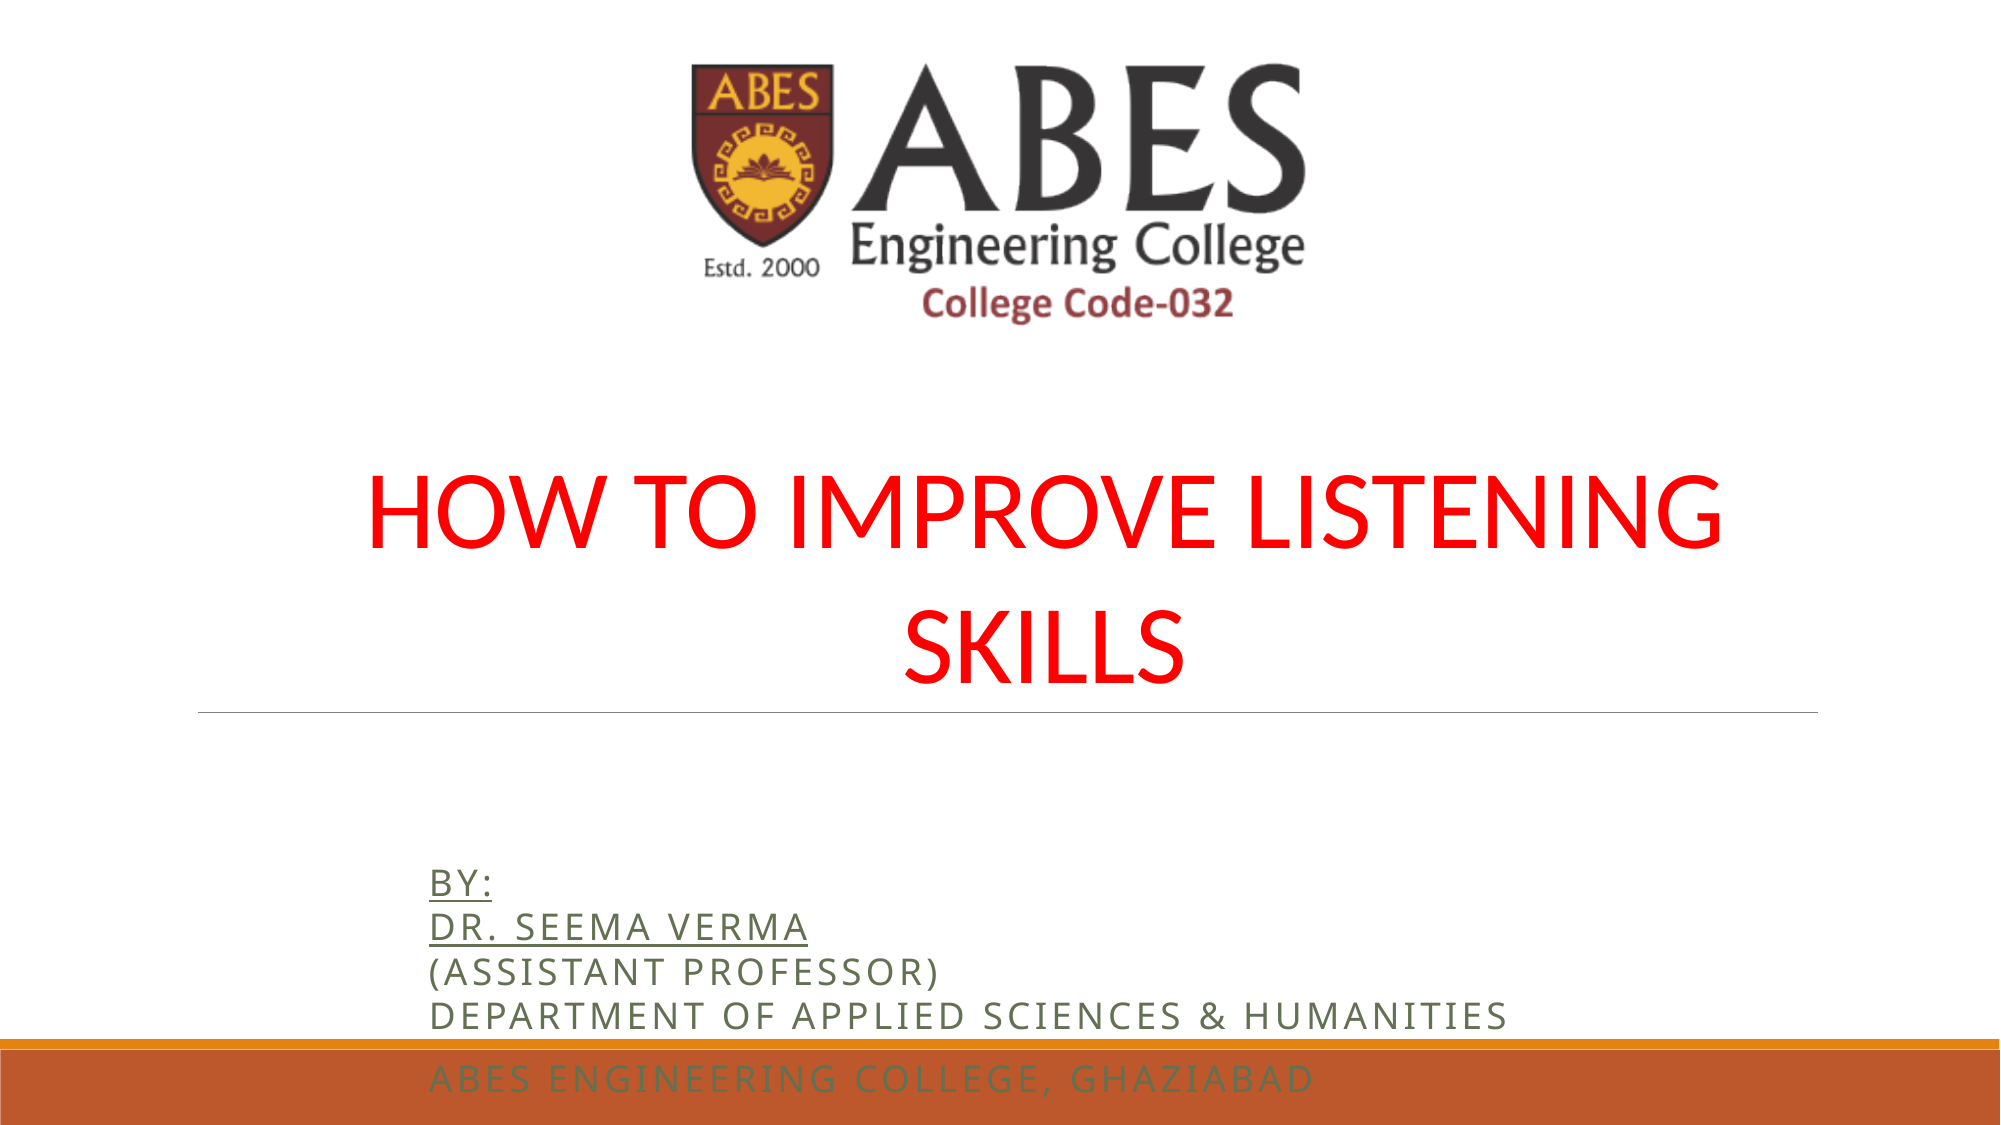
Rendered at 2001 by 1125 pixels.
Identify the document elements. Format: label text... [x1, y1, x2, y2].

subtitle By: Dr. Seema Verma (Assistant Professor) Department of Applied Sciences & Humanities ABES Engineering College, Ghaziabad [414, 852, 1645, 1110]
text_box HOW TO IMPROVE LISTENING SKILLS [346, 428, 1745, 643]
picture [684, 43, 1316, 338]
